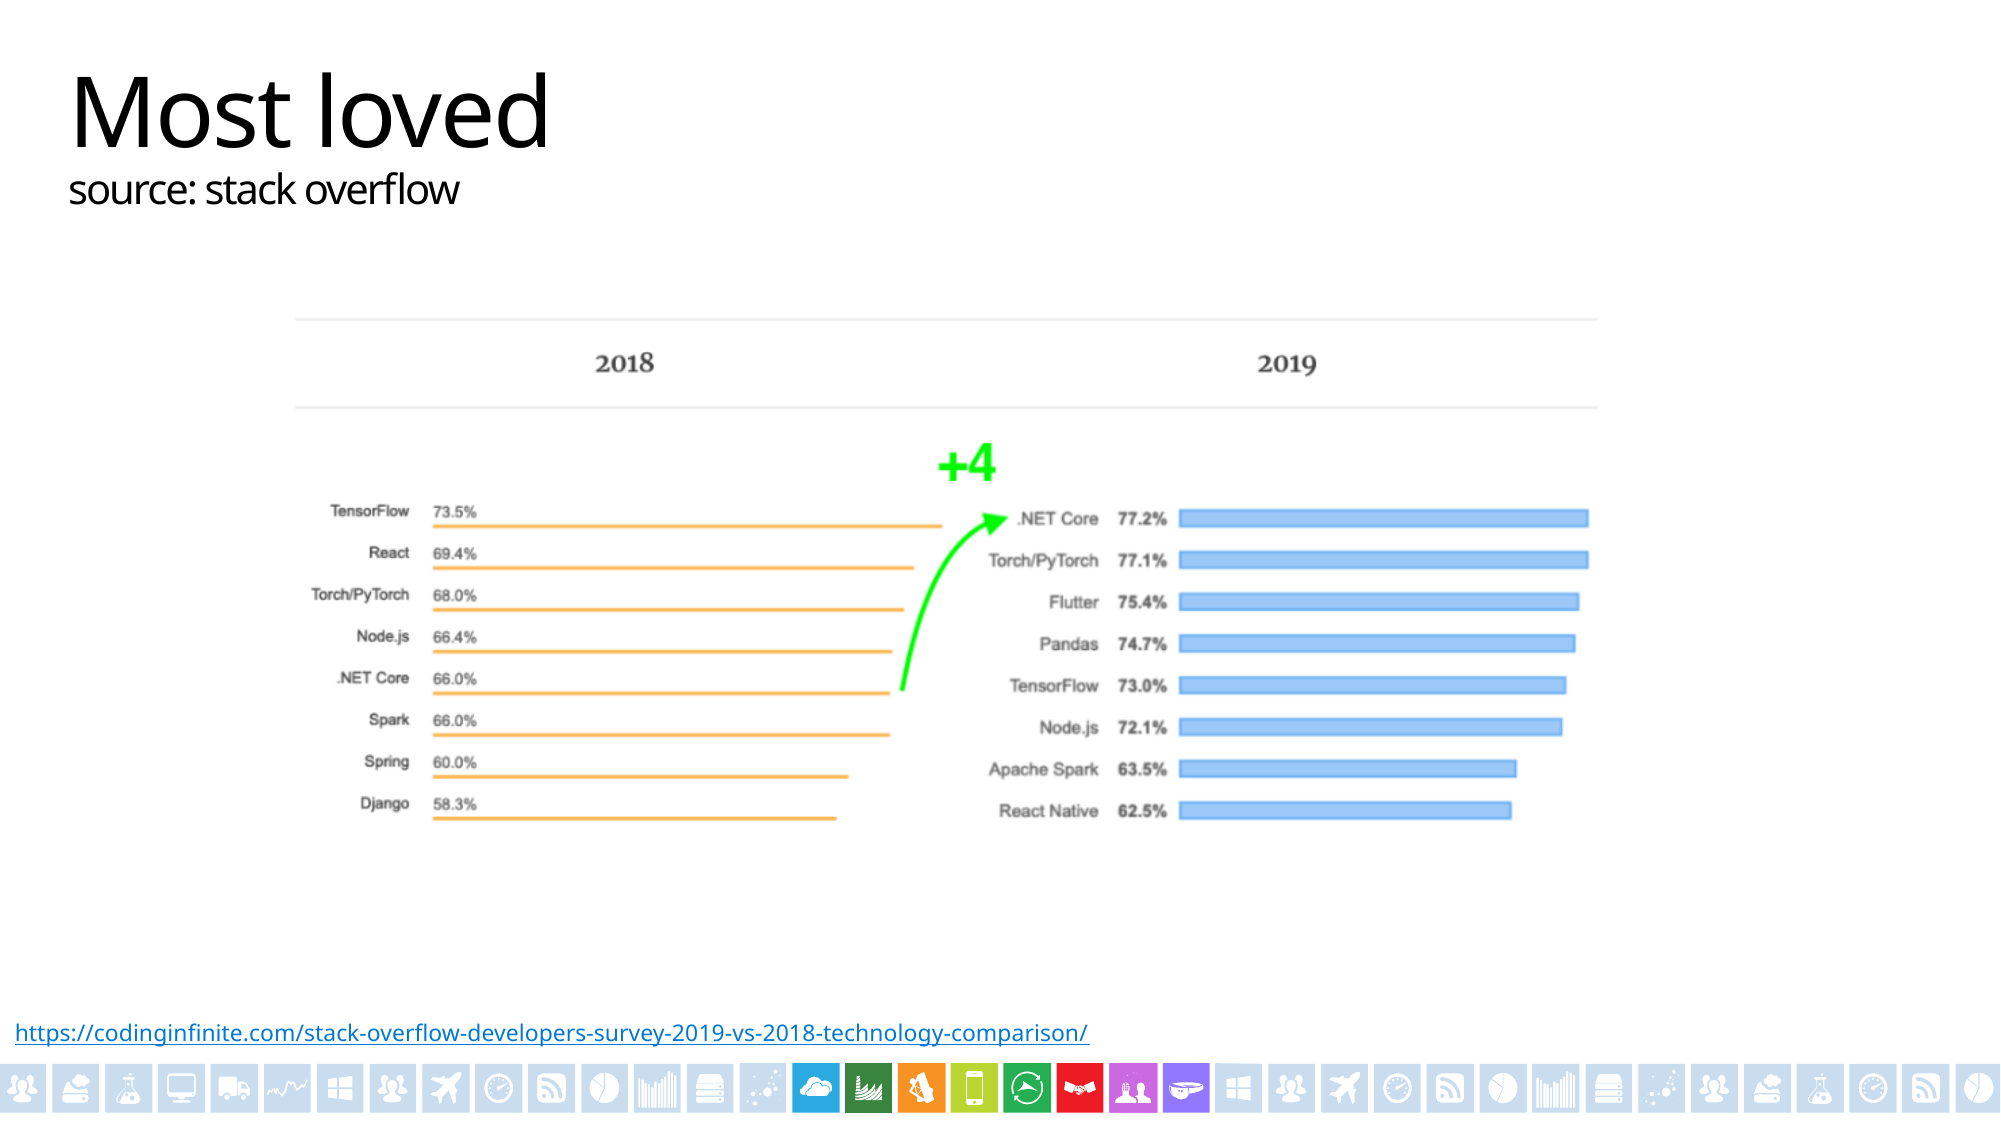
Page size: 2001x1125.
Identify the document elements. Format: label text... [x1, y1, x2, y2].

title Most loved source: stack overflow [44, 47, 1957, 196]
picture [259, 297, 1638, 871]
text_box https://codinginfinite.com/stack-overflow-developers-survey-2019-vs-2018-technology-comparison/ [0, 1011, 1817, 1058]
